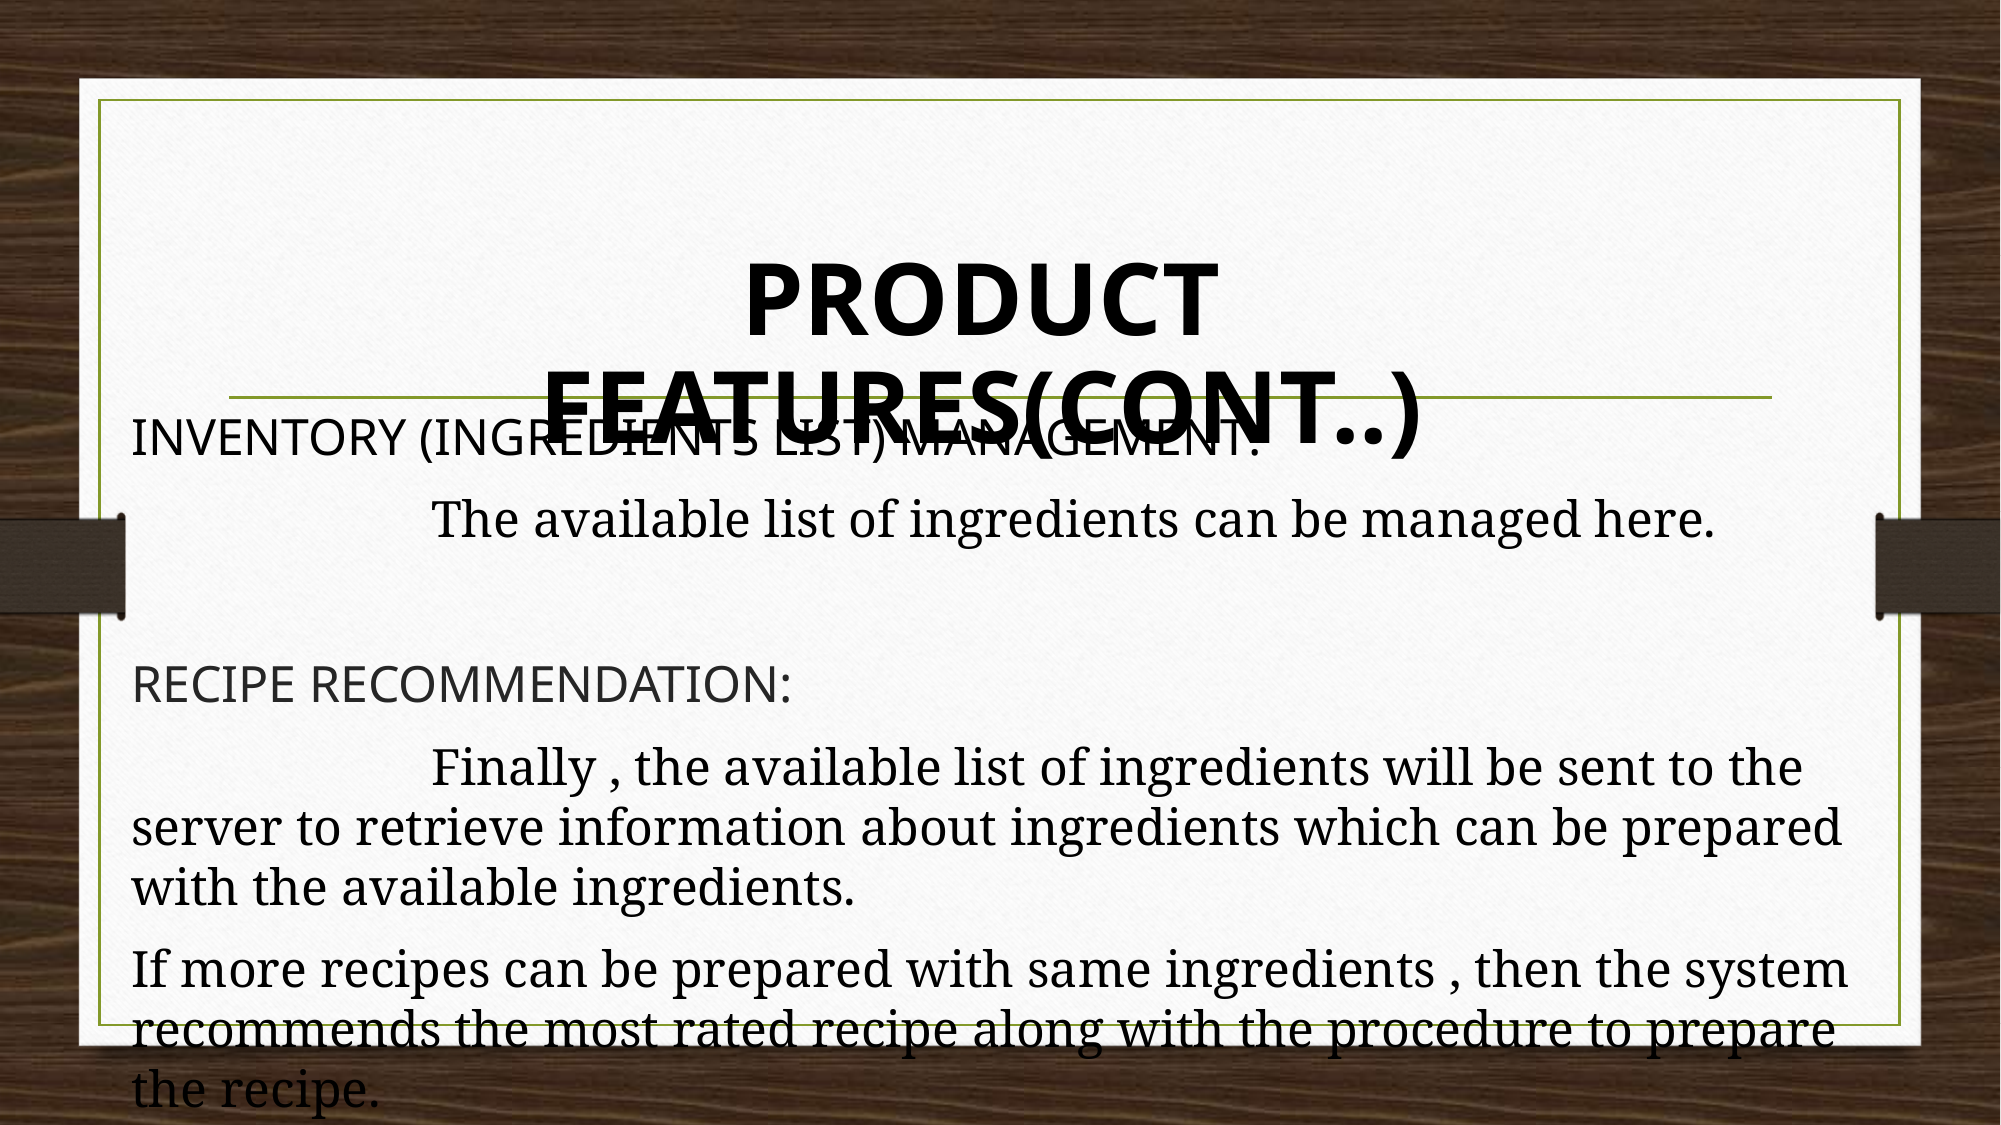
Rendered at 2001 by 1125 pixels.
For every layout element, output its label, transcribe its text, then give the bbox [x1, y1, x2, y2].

list INVENTORY (INGREDIENTS LIST) MANAGEMENT: The available list of ingredients can be managed here. RECIPE RECOMMENDATION: Finally , the available list of ingredients will be sent to the server to retrieve information about ingredients which can be prepared with the available ingredients. If more recipes can be prepared with same ingredients , then the system recommends the most rated recipe along with the procedure to prepare the recipe. [116, 397, 1929, 1125]
picture [0, 0, 2001, 1125]
title Product Features(Cont..) [278, 241, 1684, 502]
